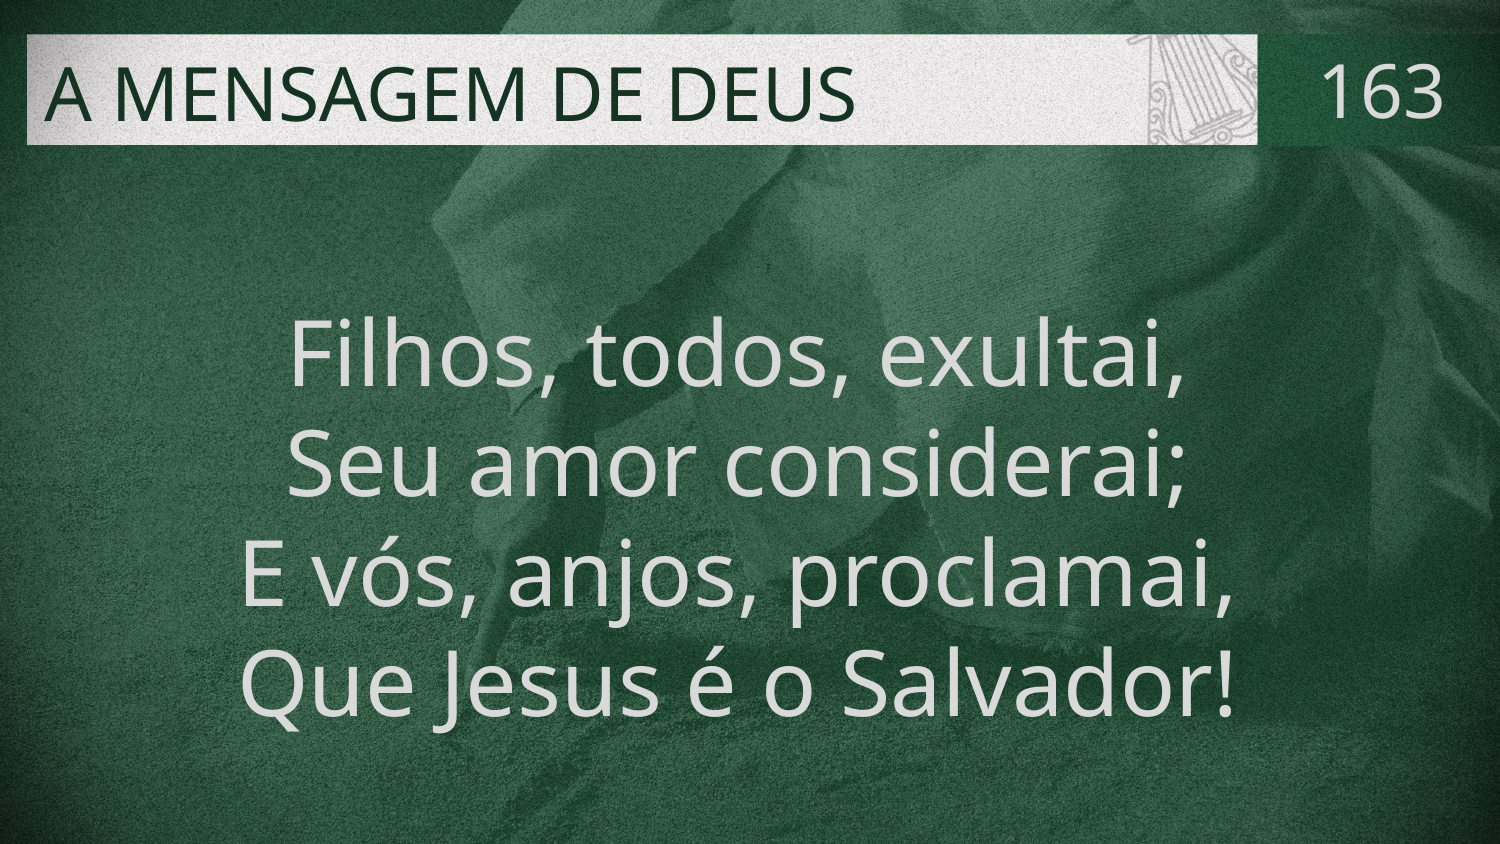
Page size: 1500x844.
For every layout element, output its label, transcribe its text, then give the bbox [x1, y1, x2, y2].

list 163 [1281, 36, 1483, 143]
title A MENSAGEM DE DEUS [29, 33, 1258, 151]
picture [0, 0, 1500, 185]
list Filhos, todos, exultai, Seu amor considerai; E vós, anjos, proclamai, Que Jesus é o Salvador! [0, 185, 1500, 844]
